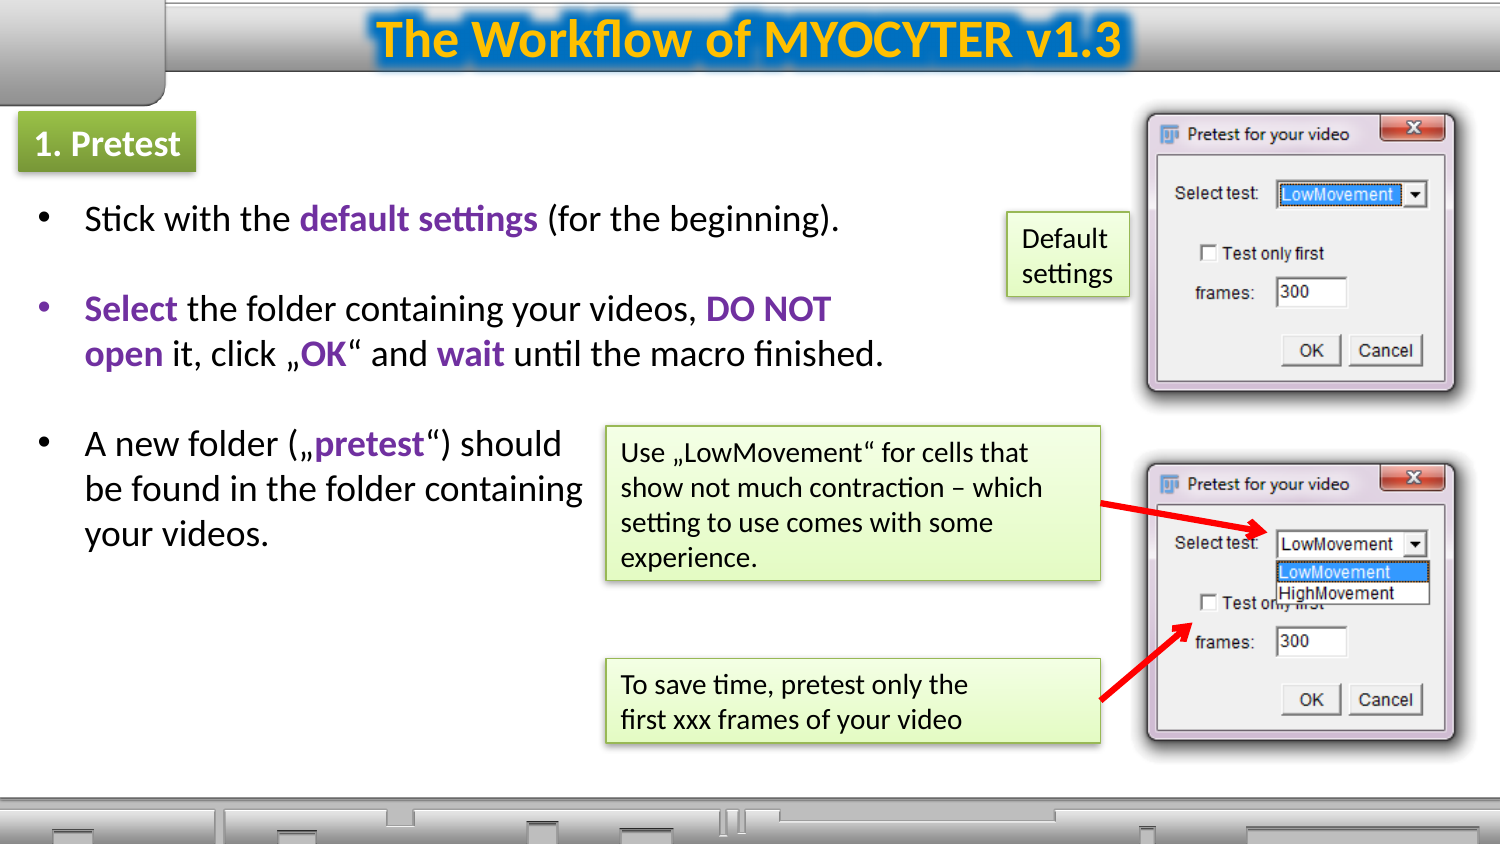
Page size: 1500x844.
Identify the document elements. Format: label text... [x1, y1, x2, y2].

text_box The Workflow of MYOCYTER v1.3 [362, 0, 1138, 77]
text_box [1100, 622, 1193, 702]
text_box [1100, 503, 1268, 533]
text_box To save time, pretest only the first xxx frames of your video [605, 658, 1101, 744]
text_box Default settings [1006, 211, 1125, 297]
text_box Stick with the default settings (for the beginning). Select the folder containing your videos, DO NOT open it, click „OK“ and wait until the macro finished. A new folder („pretest“) should be found in the folder containing your videos. [22, 186, 909, 561]
text_box 1. Pretest [18, 111, 197, 172]
text_box Use „LowMovement“ for cells that show not much contraction – which setting to use comes with some experience. [605, 425, 1101, 581]
picture [0, 0, 1500, 844]
